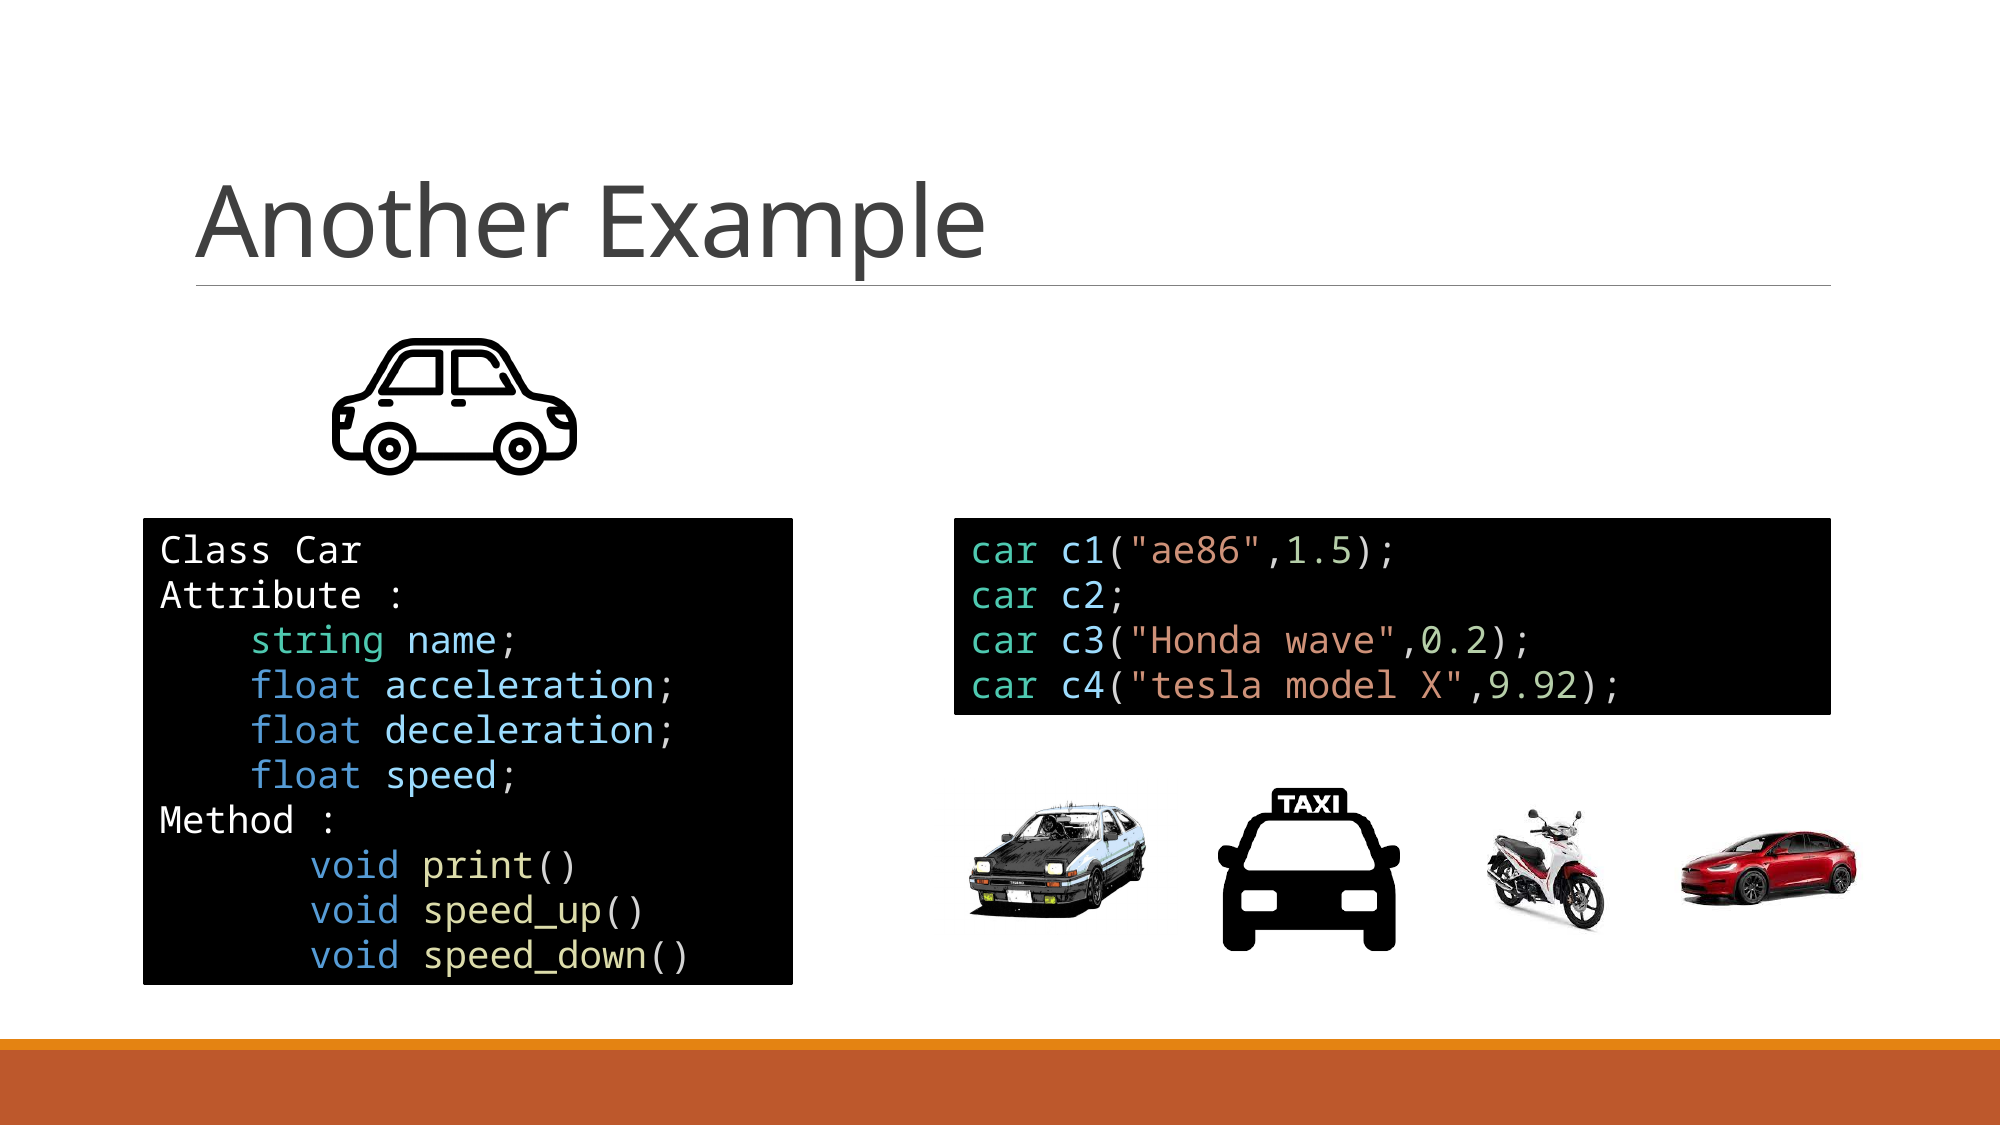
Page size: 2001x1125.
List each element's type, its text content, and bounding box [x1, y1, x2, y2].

title Another Example [180, 47, 1830, 285]
text_box car c1("ae86",1.5); car c2; car c3("Honda wave",0.2); car c4("tesla model X",9.92); [954, 518, 1831, 715]
picture [933, 778, 1179, 935]
picture [1430, 804, 1887, 935]
picture [1218, 778, 1401, 961]
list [331, 284, 577, 529]
text_box Class Car Attribute : string name; float acceleration; float deceleration; float speed; Method : void print() void speed_up() void speed_down() [143, 518, 793, 985]
